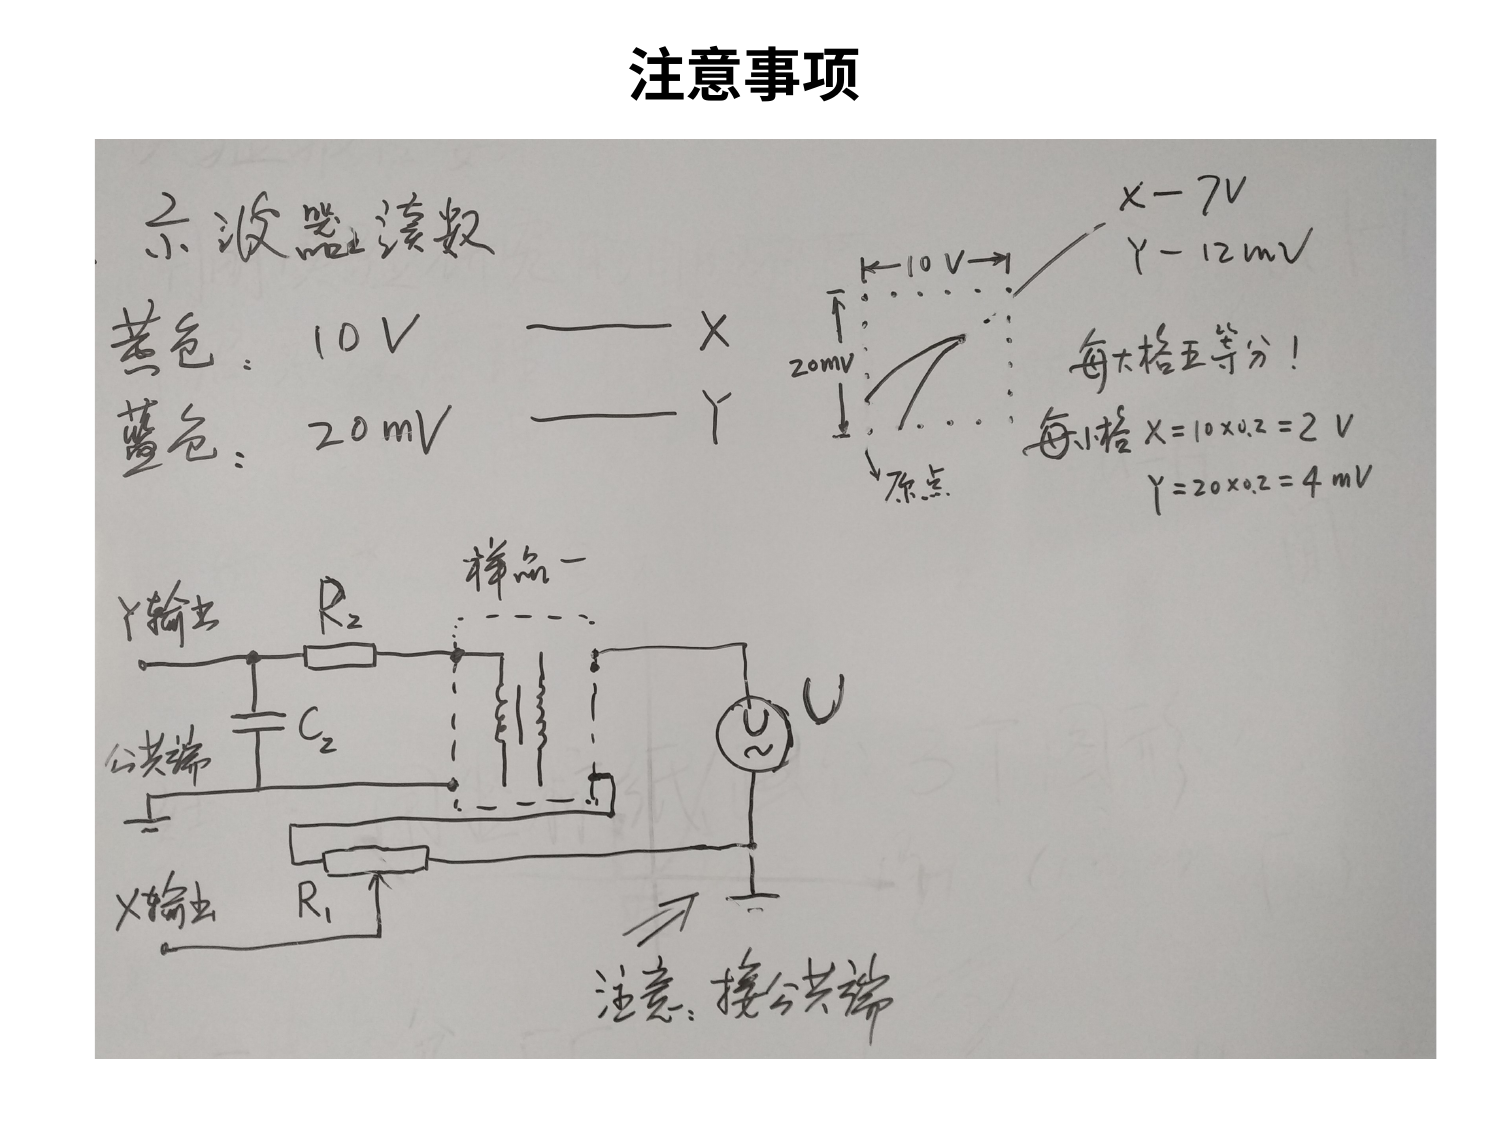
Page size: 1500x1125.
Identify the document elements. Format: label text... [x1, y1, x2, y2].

text_box 注意事项 [612, 30, 947, 116]
picture [94, 138, 1437, 1059]
